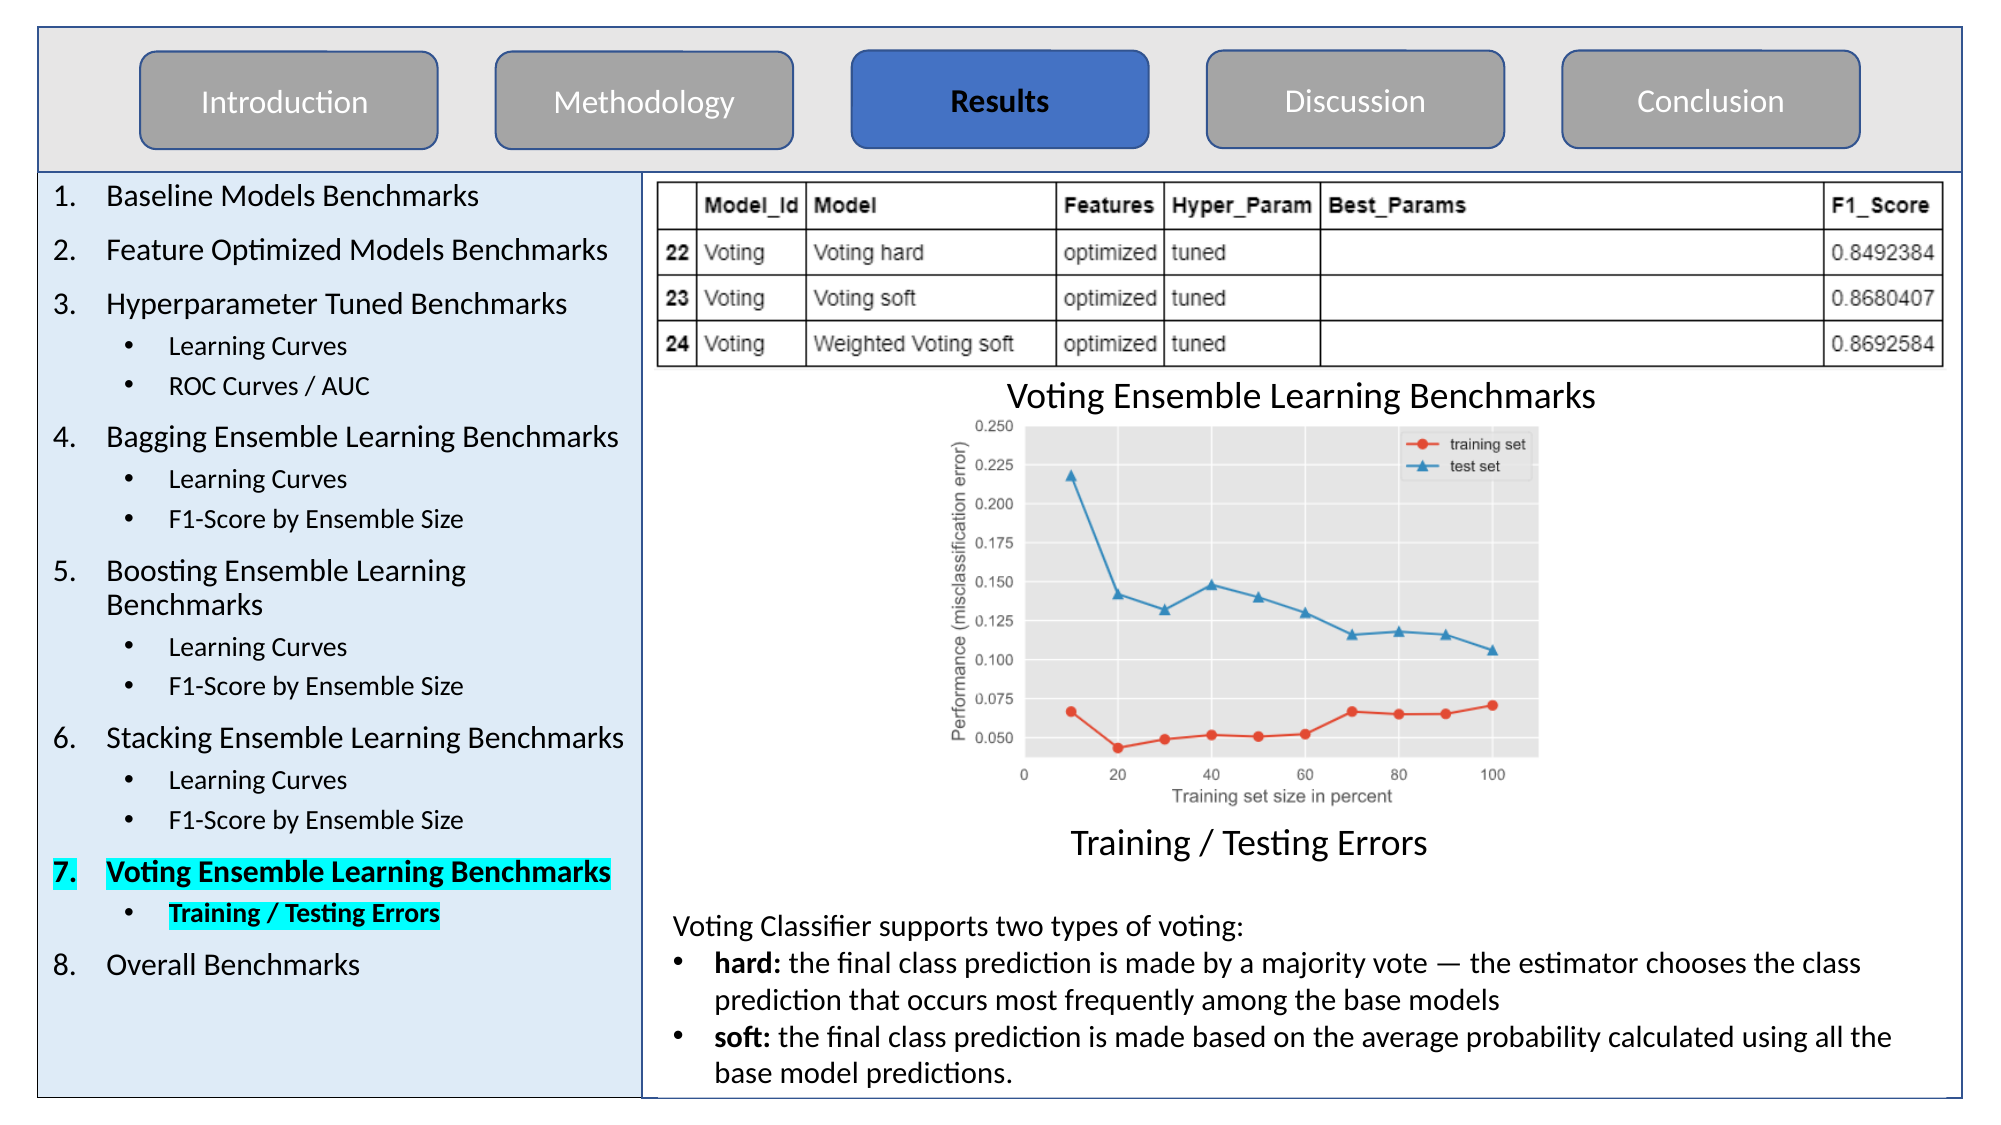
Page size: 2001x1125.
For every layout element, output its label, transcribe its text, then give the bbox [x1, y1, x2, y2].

picture [654, 177, 1950, 372]
text_box [641, 173, 1963, 1099]
text_box Voting Classifier supports two types of voting: hard: the final class prediction is made by a majority vote — the estimator chooses the class prediction that occurs most frequently among the base models soft: the final class prediction is made based on the average probability calculated using all the base model predictions. [658, 898, 1947, 1098]
list Baseline Models Benchmarks Feature Optimized Models Benchmarks Hyperparameter Tuned Benchmarks Learning Curves ROC Curves / AUC Bagging Ensemble Learning Benchmarks Learning Curves F1-Score by Ensemble Size Boosting Ensemble Learning Benchmarks Learning Curves F1-Score by Ensemble Size Stacking Ensemble Learning Benchmarks Learning Curves F1-Score by Ensemble Size Voting Ensemble Learning Benchmarks Training / Testing Errors Overall Benchmarks [37, 173, 641, 1098]
picture [944, 415, 1549, 811]
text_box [37, 27, 1963, 173]
text_box Training / Testing Errors [999, 811, 1500, 872]
